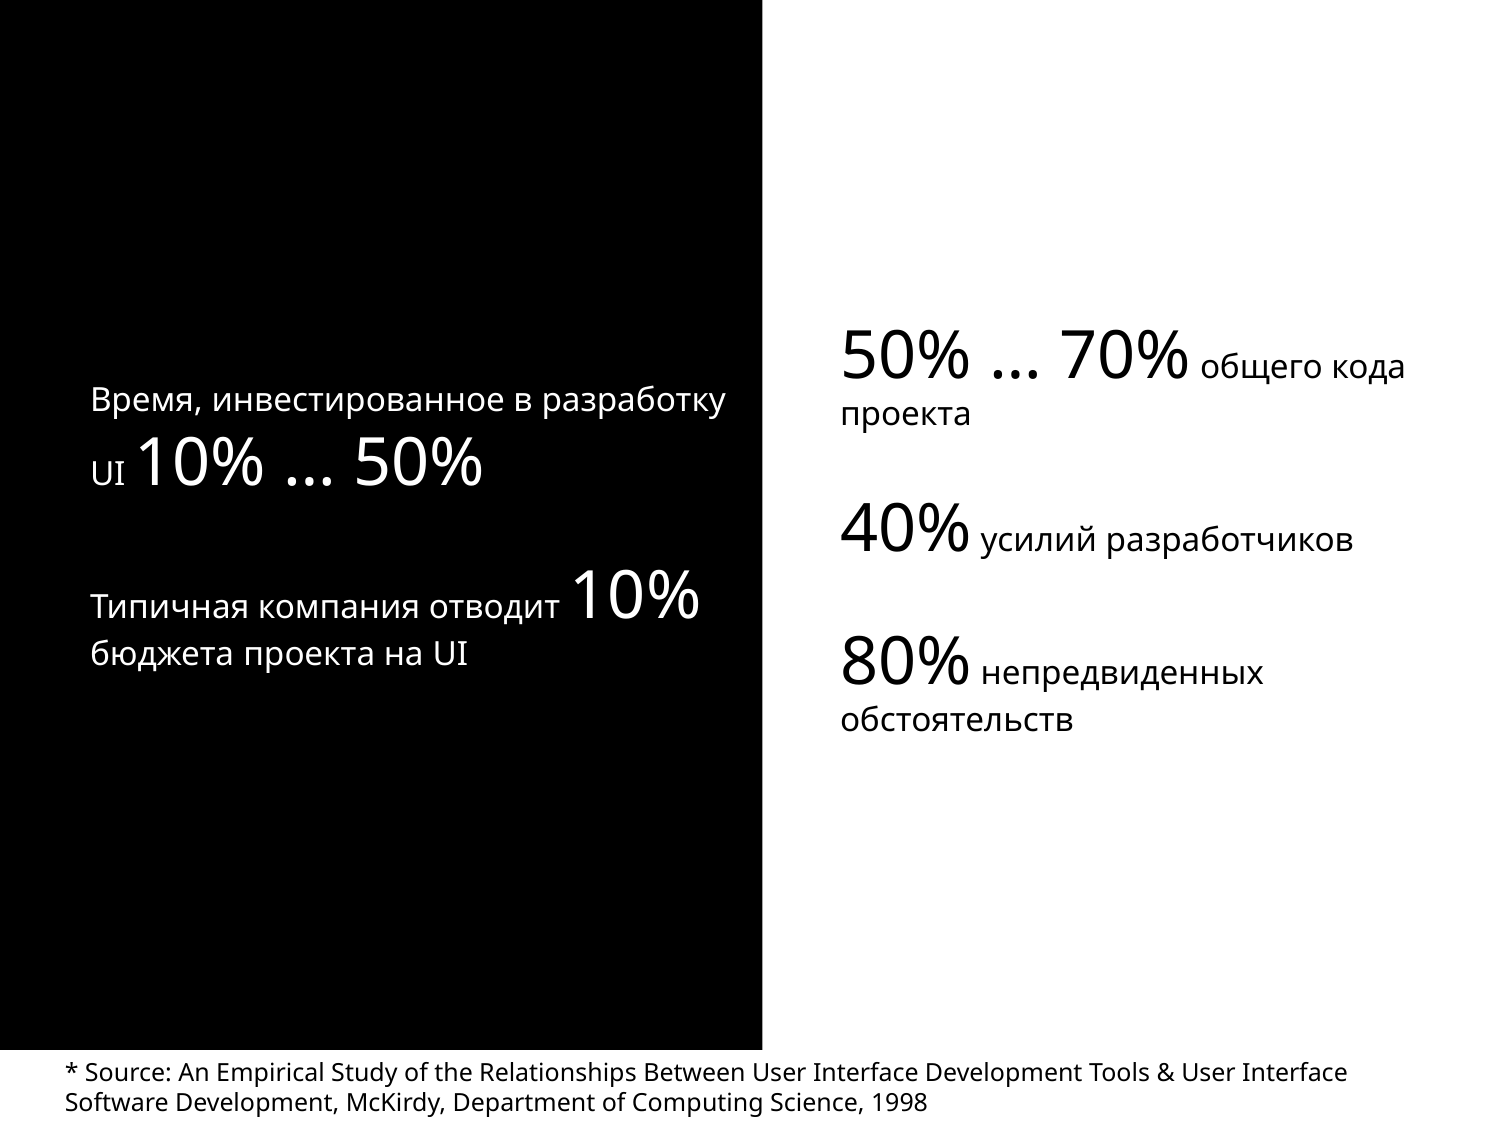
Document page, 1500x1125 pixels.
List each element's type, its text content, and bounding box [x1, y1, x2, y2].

list Время, инвестированное в разработку UI 10% … 50% Типичная компания отводит 10% бюджета проекта на UI [0, 0, 750, 1050]
list 50% … 70% общего кода проекта 40% усилий разработчиков 80% непредвиденных обстоятельств [750, 0, 1500, 1050]
text_box * Source: An Empirical Study of the Relationships Between User Interface Development Tools & User Interface Software Development, McKirdy, Department of Computing Science, 1998 [49, 1049, 1413, 1124]
